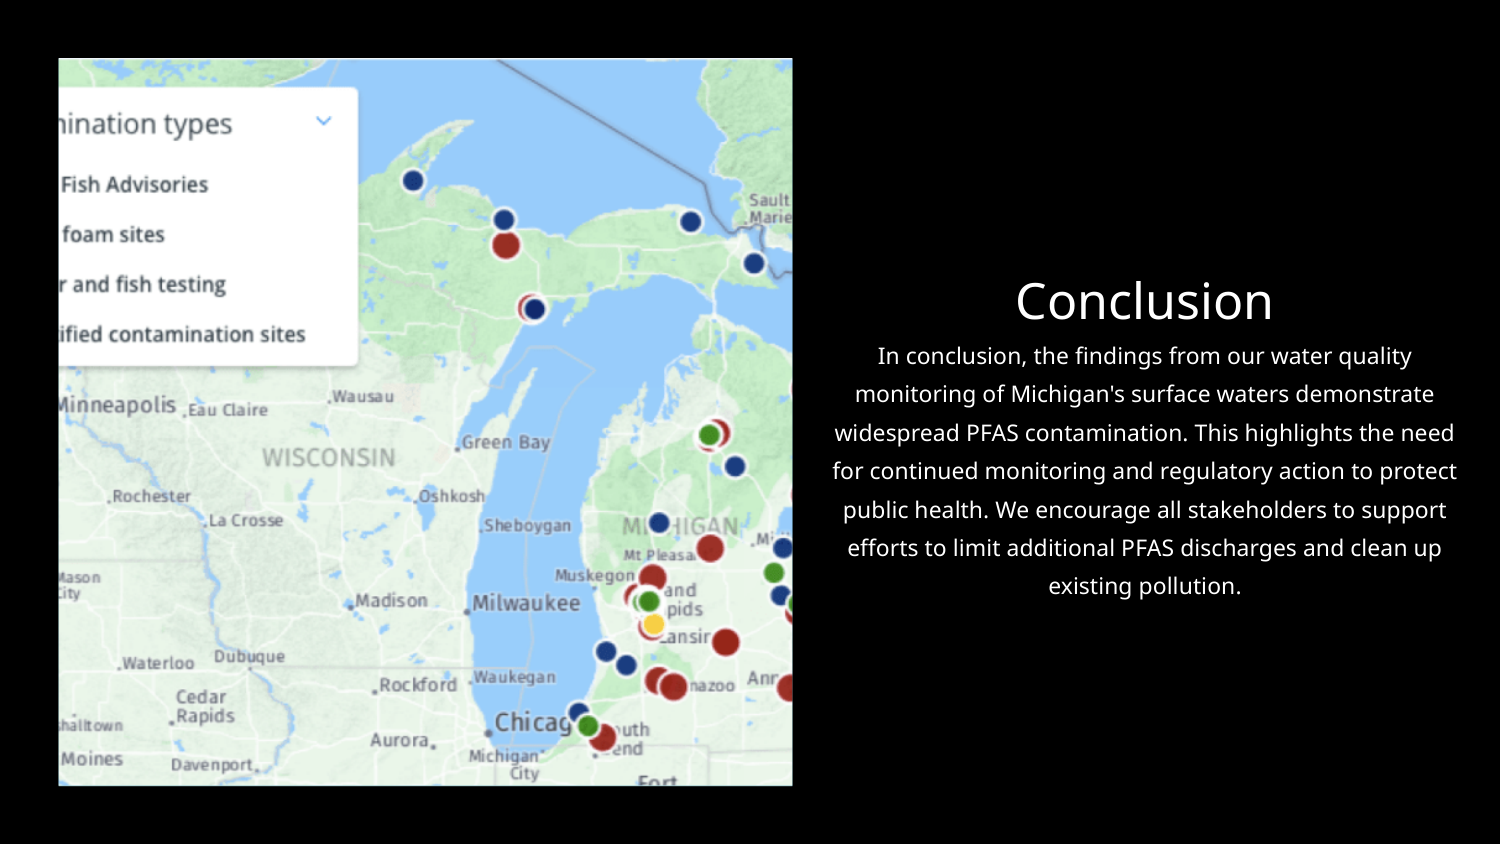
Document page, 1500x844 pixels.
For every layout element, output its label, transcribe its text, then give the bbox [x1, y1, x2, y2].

text_box Conclusion [820, 254, 1471, 317]
text_box In conclusion, the findings from our water quality monitoring of Michigan's surface waters demonstrate widespread PFAS contamination. This highlights the need for continued monitoring and regulatory action to protect public health. We encourage all stakeholders to support efforts to limit additional PFAS discharges and clean up existing pollution. [820, 330, 1471, 583]
picture [58, 58, 793, 787]
